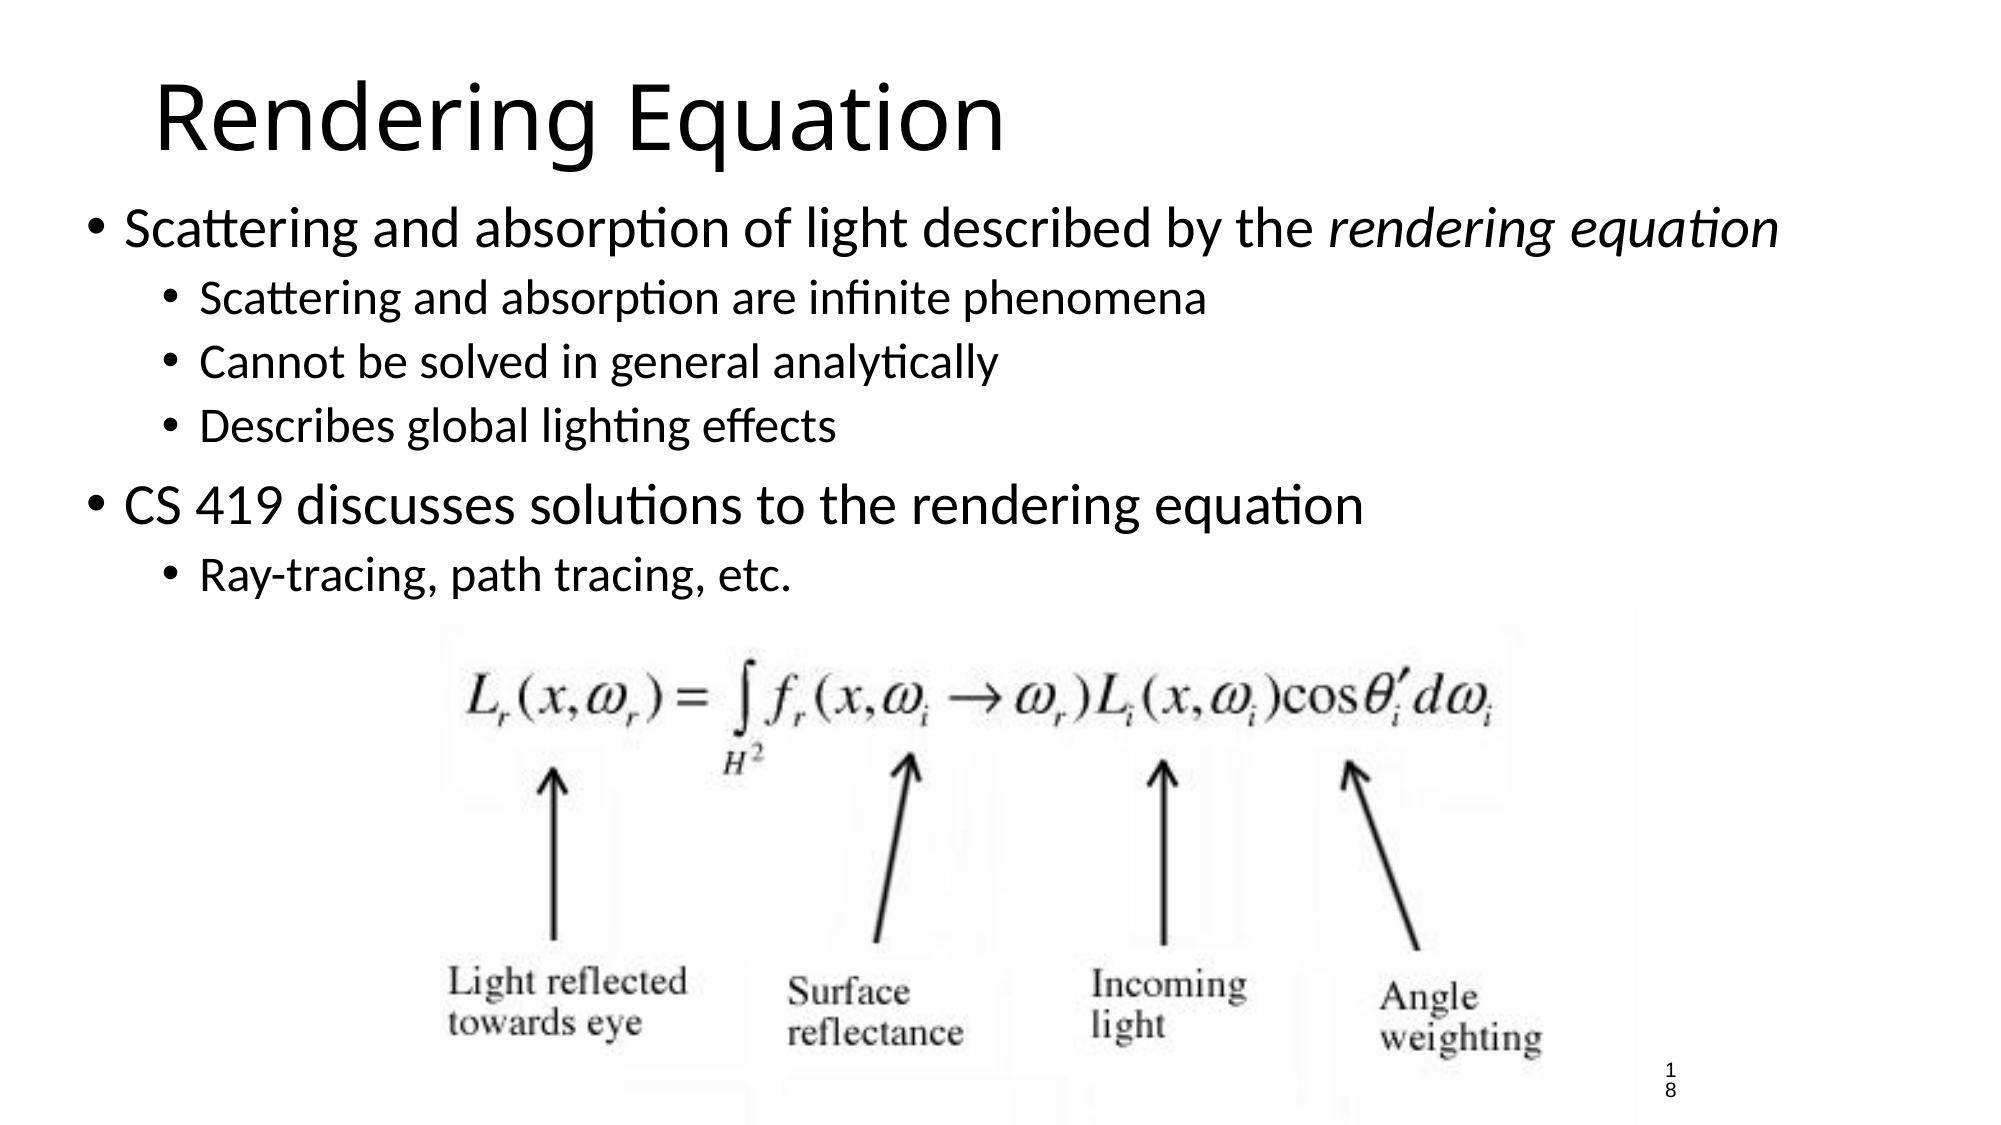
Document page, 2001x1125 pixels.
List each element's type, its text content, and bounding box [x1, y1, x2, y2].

list Scattering and absorption of light described by the rendering equation Scattering and absorption are infinite phenomena Cannot be solved in general analytically Describes global lighting effects CS 419 discusses solutions to the rendering equation Ray-tracing, path tracing, etc. [71, 190, 1982, 953]
picture [400, 607, 1638, 1125]
title Rendering Equation [137, 12, 1863, 190]
